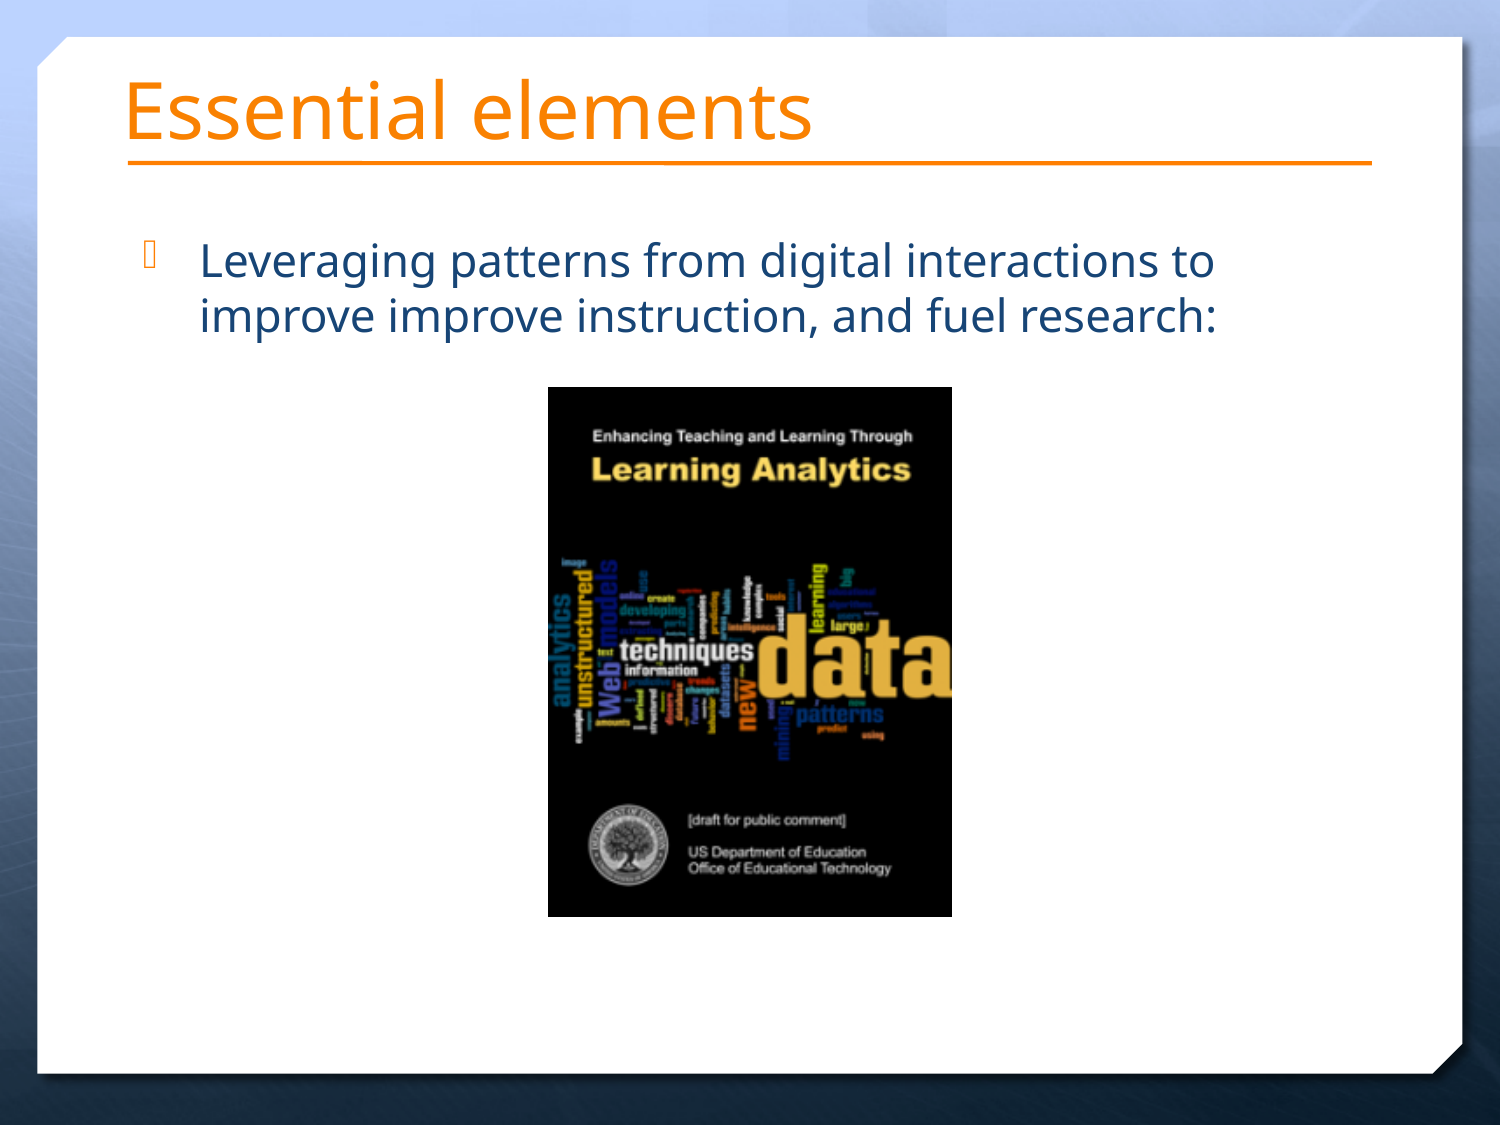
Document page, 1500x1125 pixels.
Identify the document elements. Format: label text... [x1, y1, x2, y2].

picture [548, 636, 558, 654]
title Essential elements [107, 48, 1352, 163]
picture [548, 386, 952, 918]
list Leveraging patterns from digital interactions to improve improve instruction, and fuel research: [127, 224, 1372, 978]
